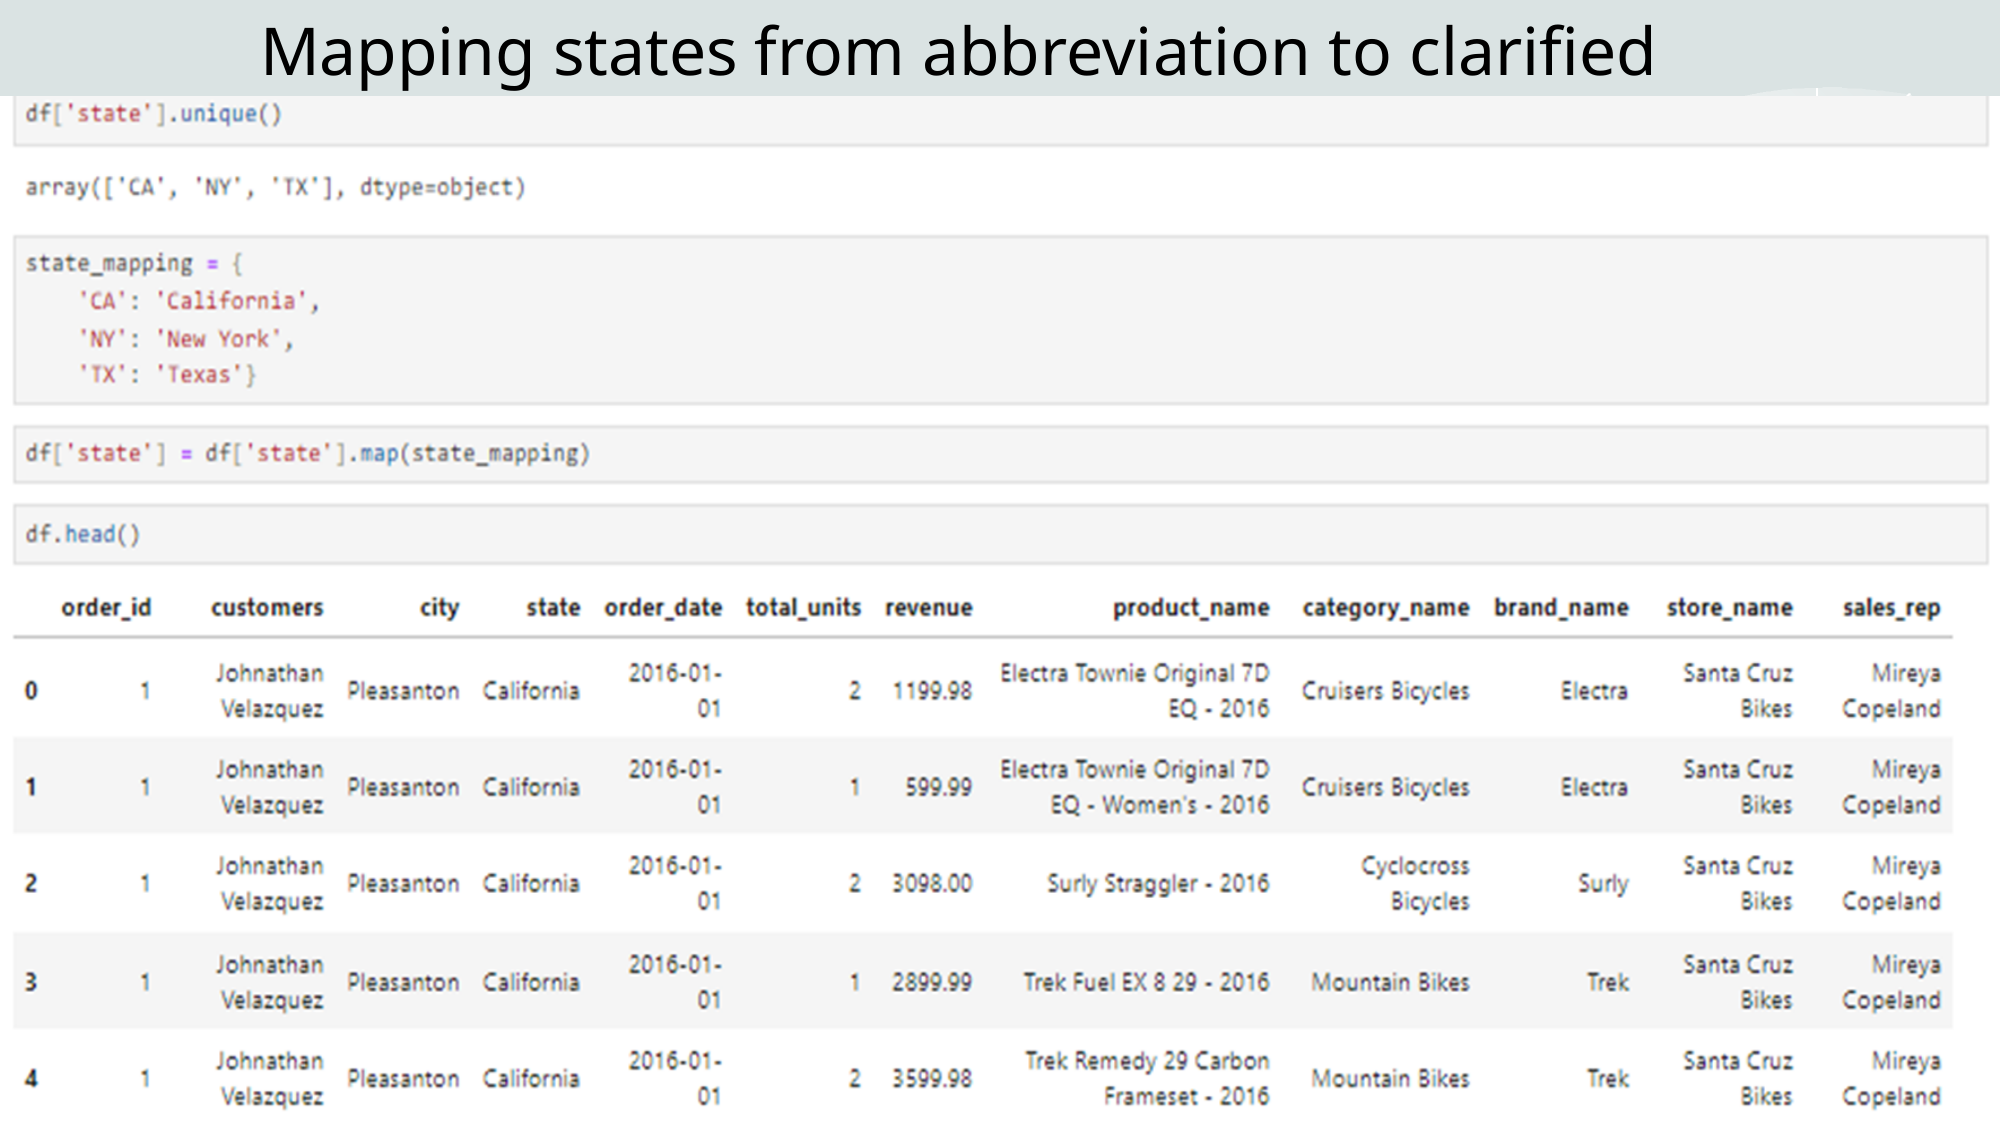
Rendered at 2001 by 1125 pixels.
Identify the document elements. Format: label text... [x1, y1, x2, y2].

title Mapping states from abbreviation to clarified [260, 0, 1679, 96]
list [0, 96, 2000, 1125]
